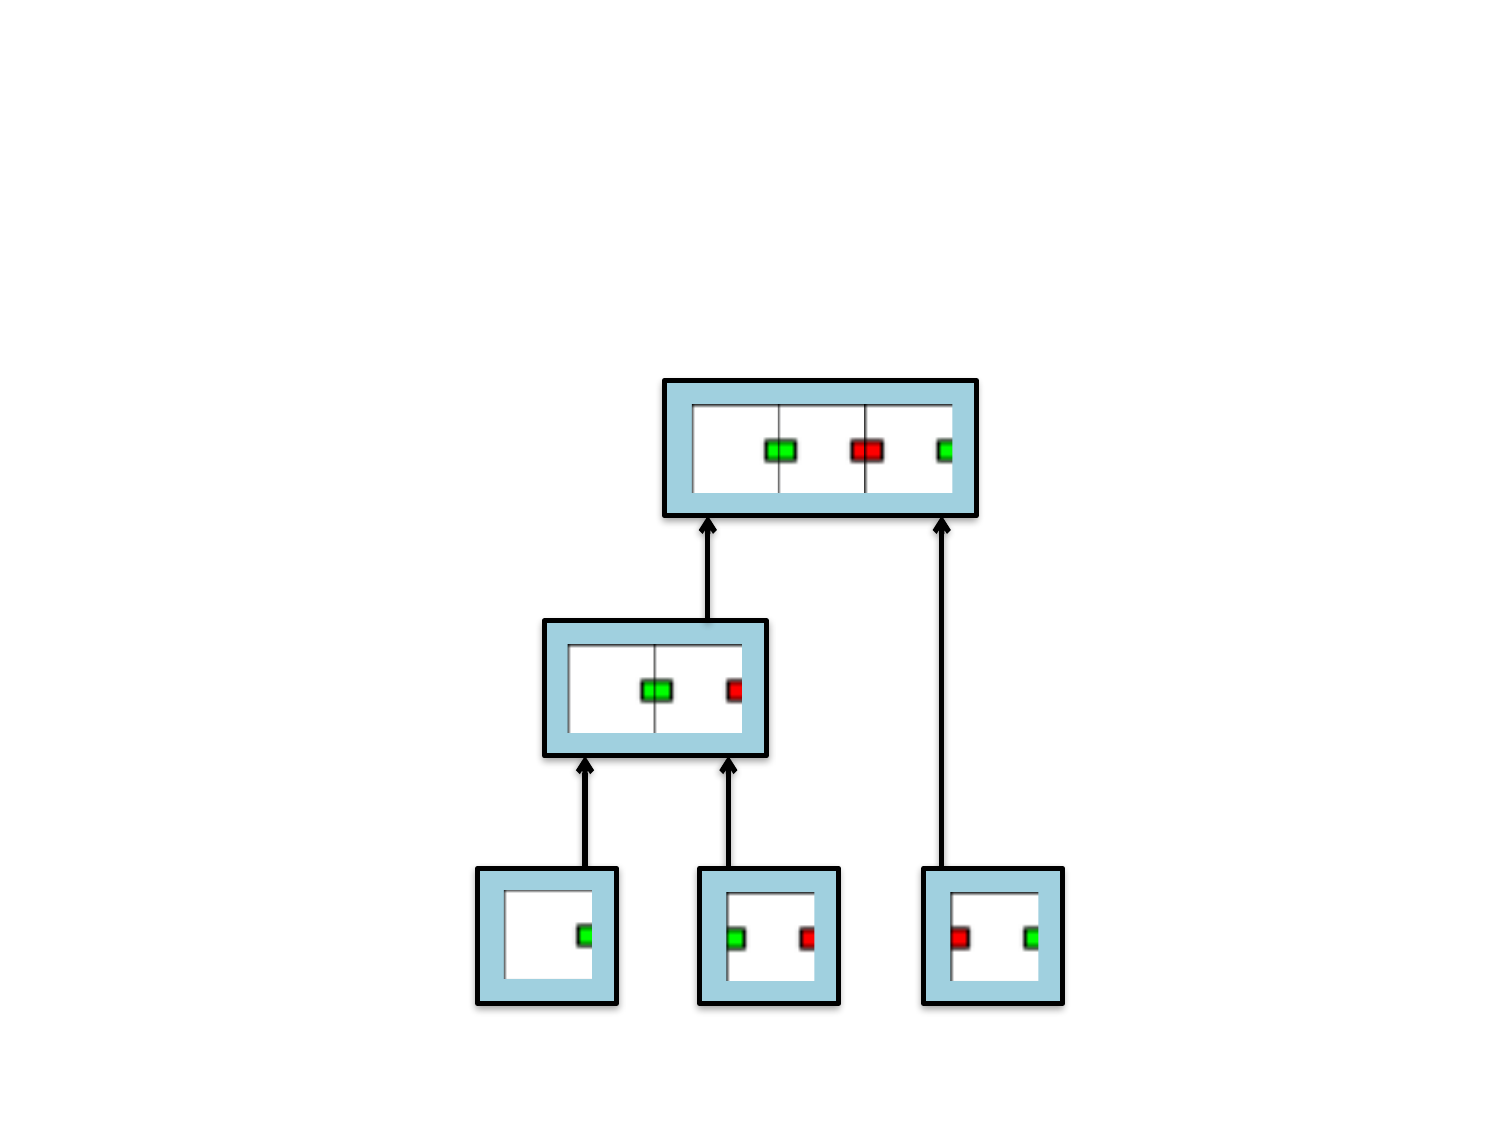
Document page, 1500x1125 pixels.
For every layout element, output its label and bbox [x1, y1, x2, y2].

text_box [477, 868, 617, 1004]
text_box [567, 644, 743, 733]
text_box [544, 620, 658, 869]
text_box [691, 403, 953, 493]
text_box [664, 380, 1063, 1004]
